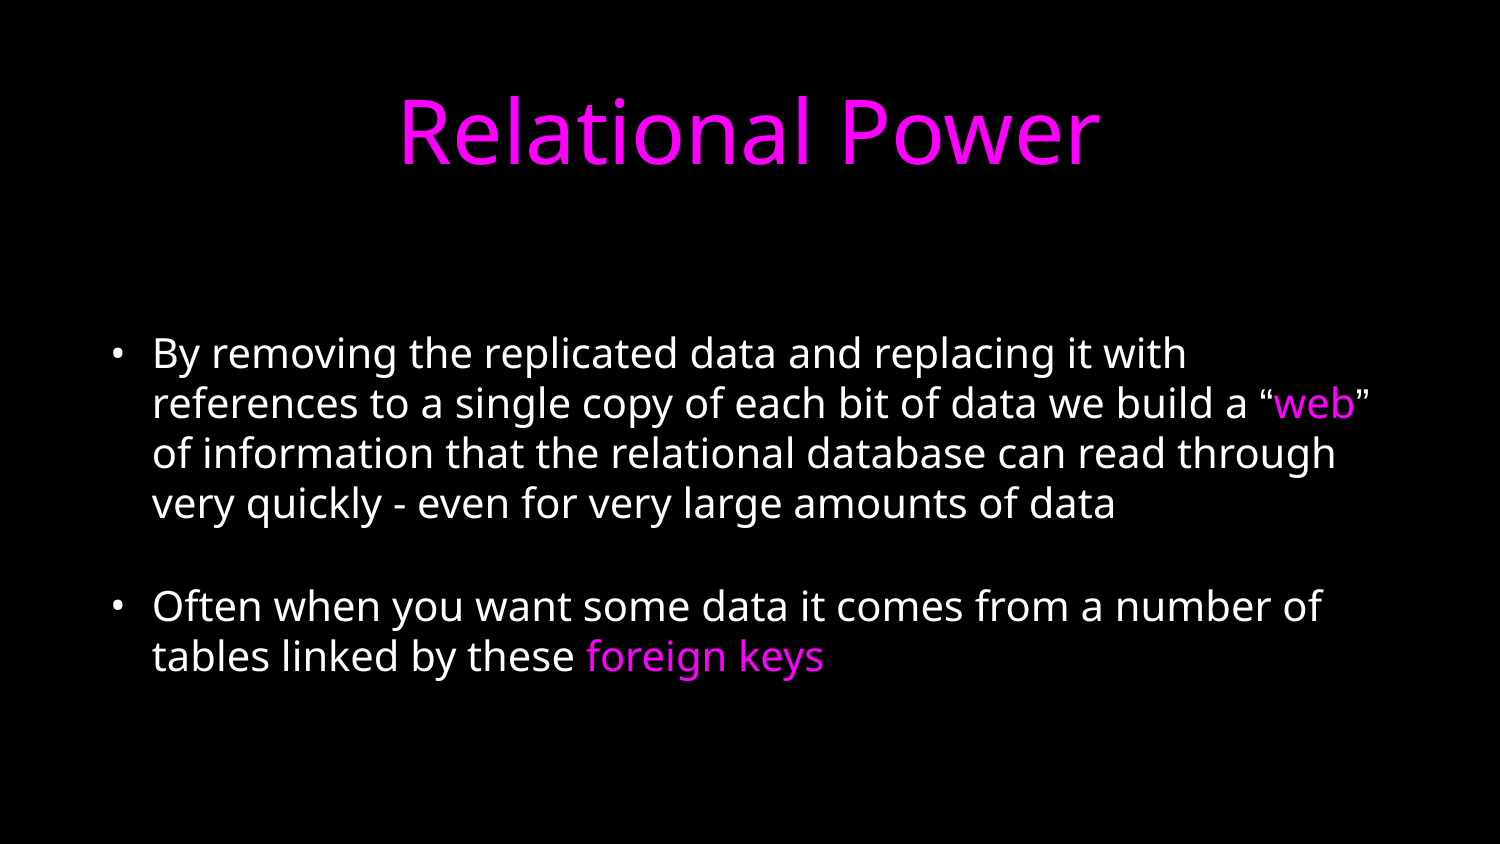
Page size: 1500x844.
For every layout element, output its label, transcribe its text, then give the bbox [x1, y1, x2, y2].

title Relational Power [106, 22, 1393, 235]
list By removing the replicated data and replacing it with references to a single copy of each bit of data we build a “web” of information that the relational database can read through very quickly - even for very large amounts of data Often when you want some data it comes from a number of tables linked by these foreign keys [106, 240, 1393, 767]
